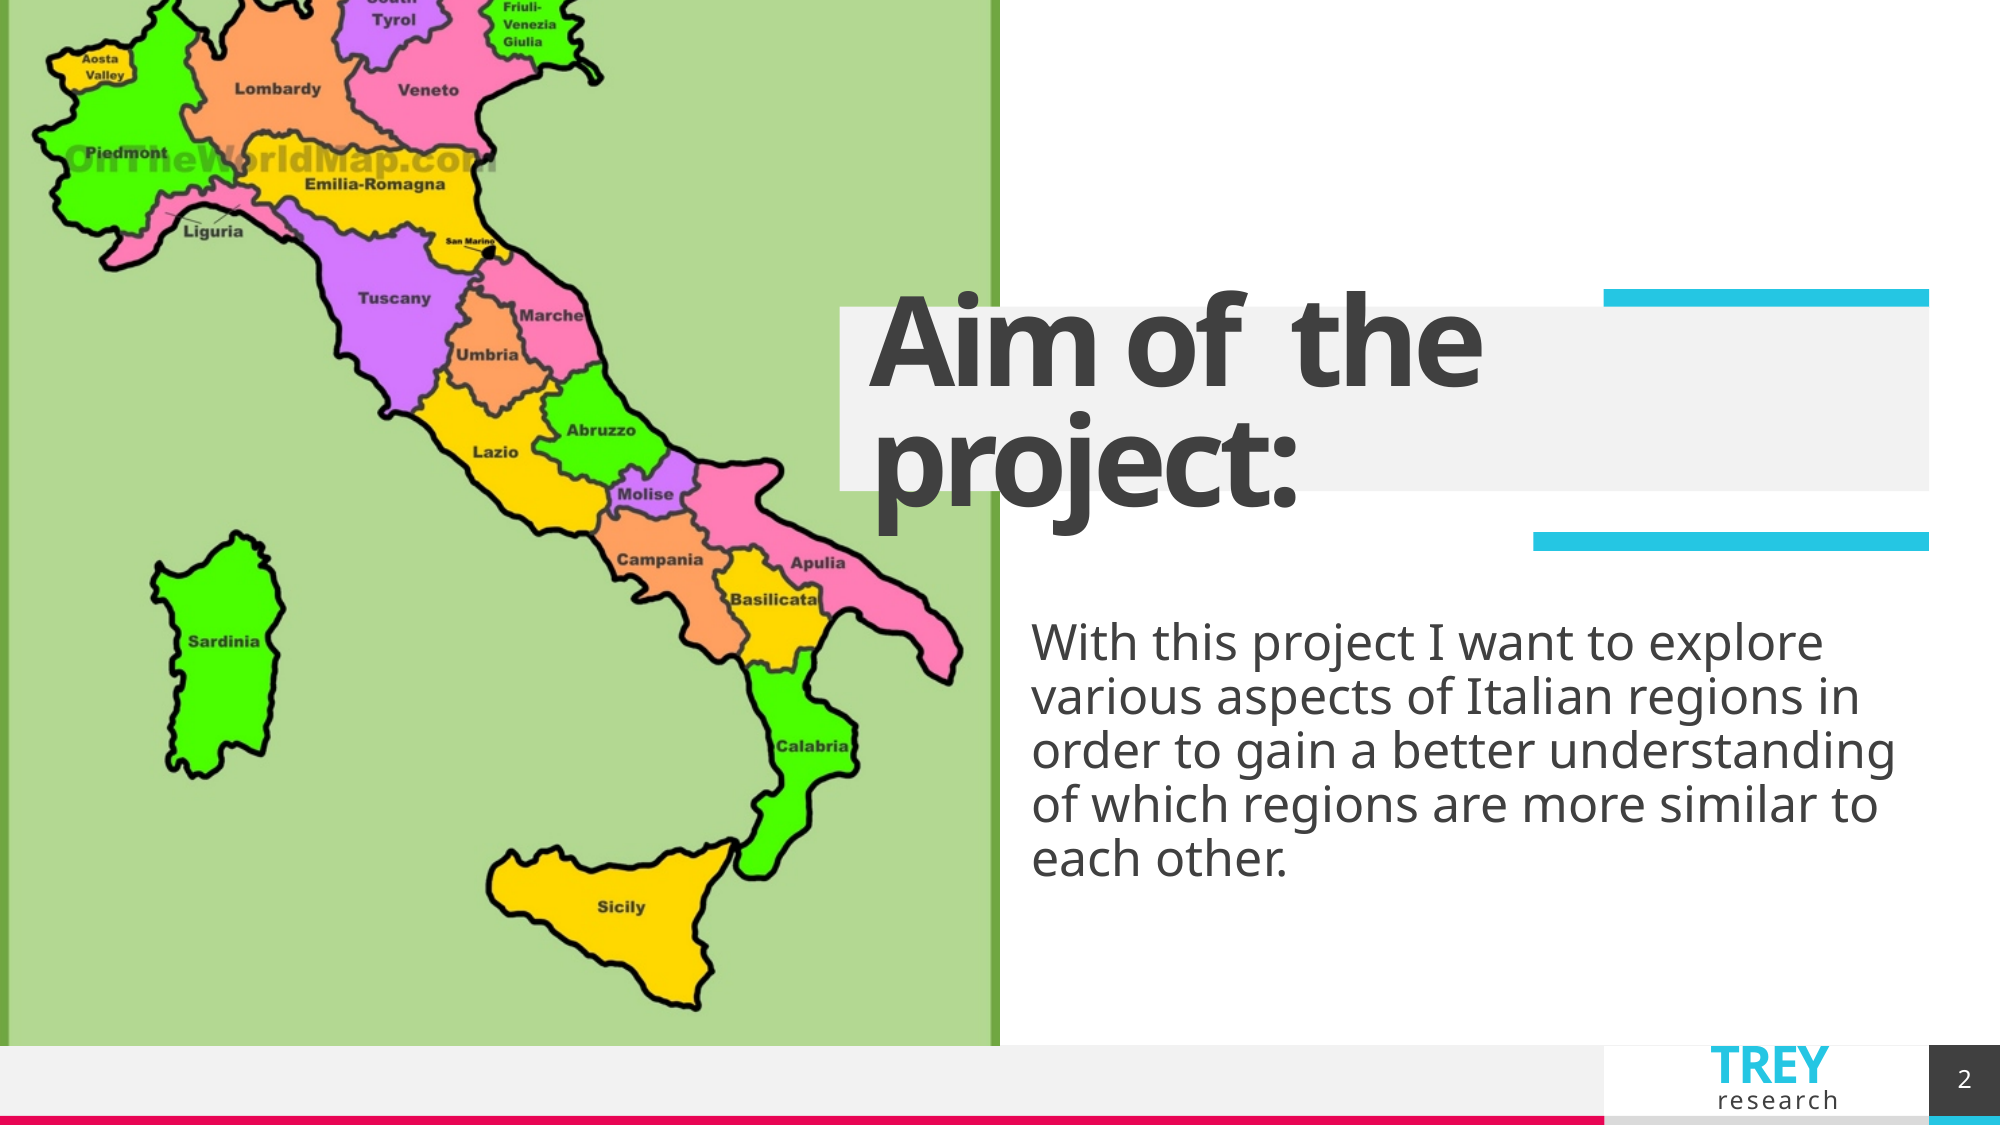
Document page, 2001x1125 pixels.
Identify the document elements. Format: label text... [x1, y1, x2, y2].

picture [0, 0, 1000, 1046]
title Aim of the project: [1000, 306, 1930, 492]
list With this project I want to explore various aspects of Italian regions in order to gain a better understanding of which regions are more similar to each other. [1031, 617, 1930, 1016]
slide_number 2 [1929, 1045, 2000, 1116]
text_box [1532, 531, 1930, 552]
